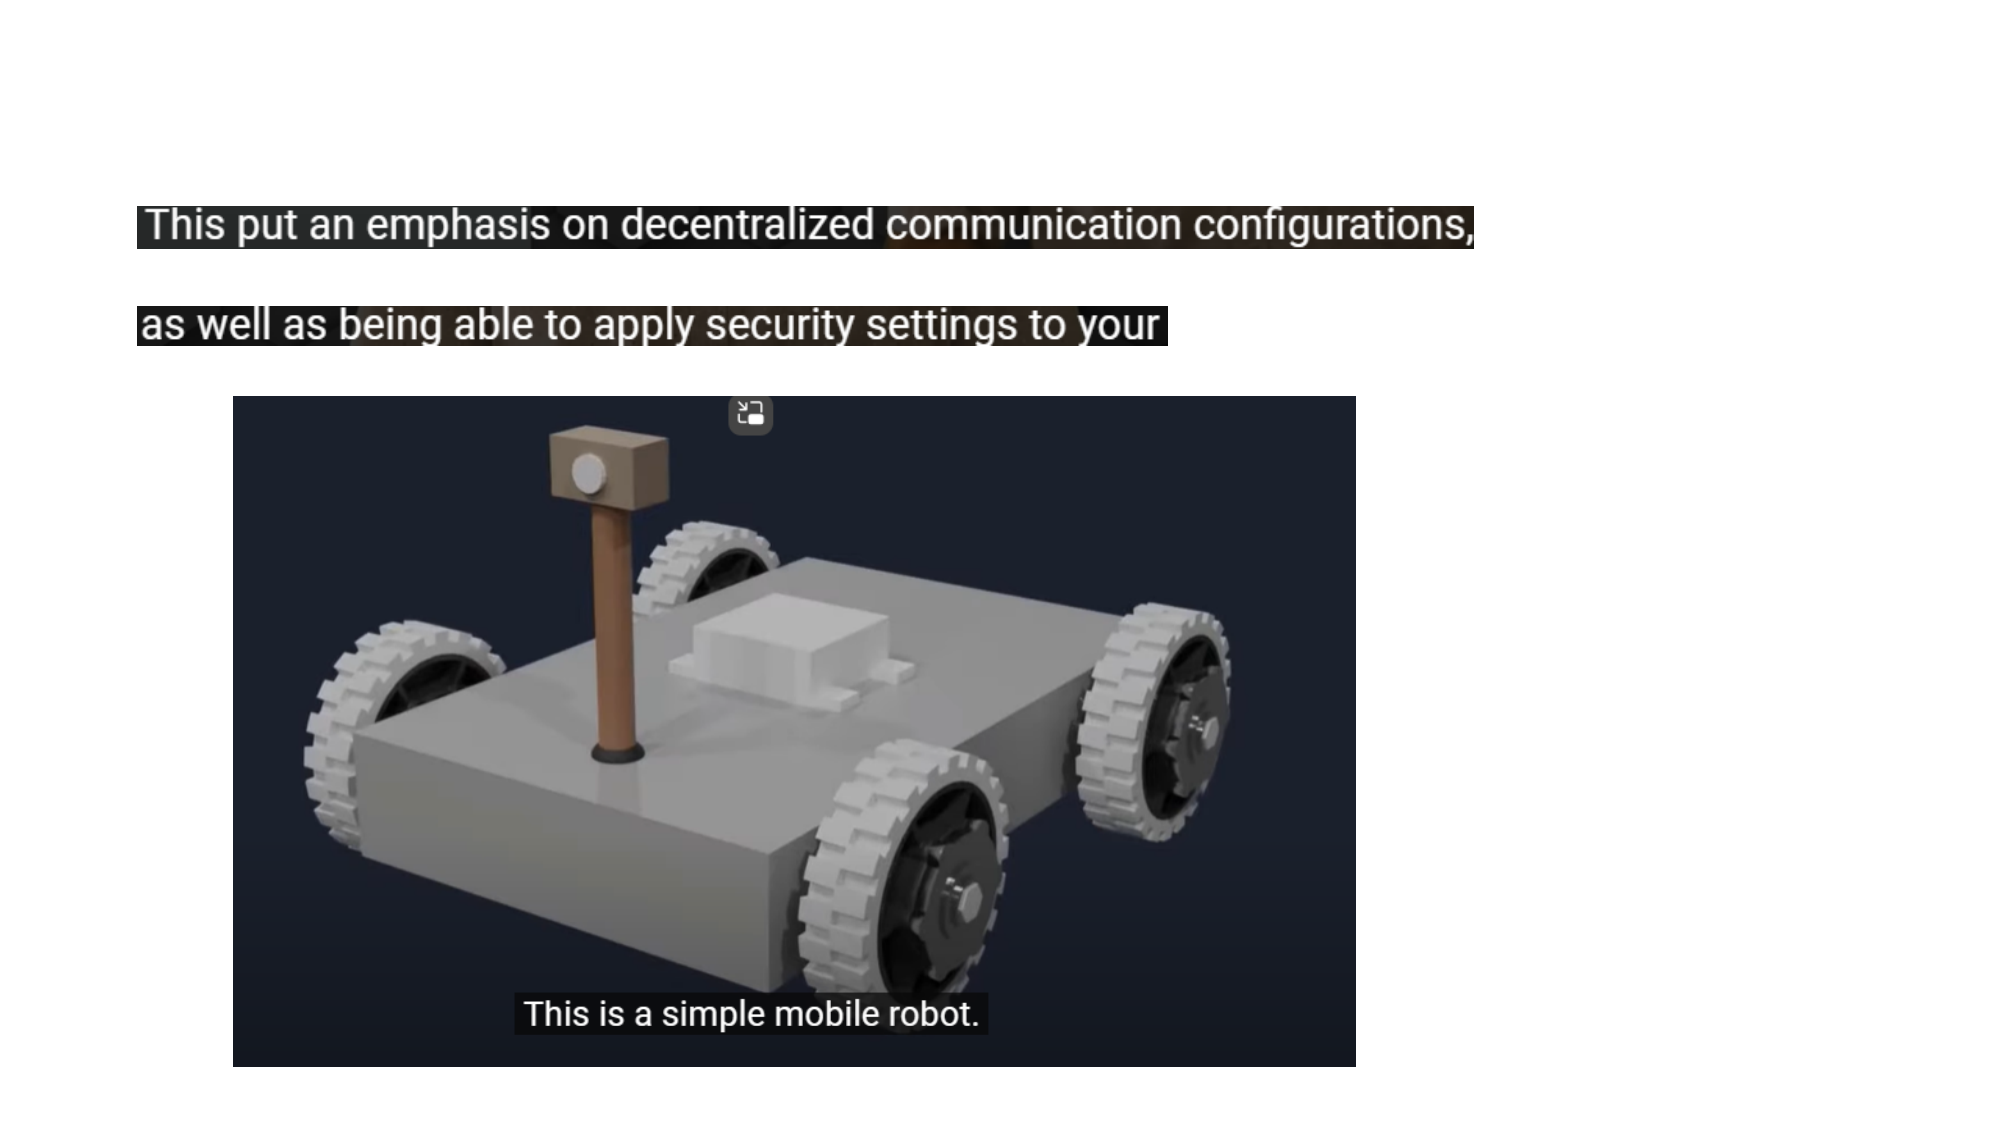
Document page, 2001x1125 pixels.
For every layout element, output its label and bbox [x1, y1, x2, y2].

picture [137, 306, 1168, 346]
list [137, 206, 1474, 250]
picture [233, 396, 1356, 1067]
